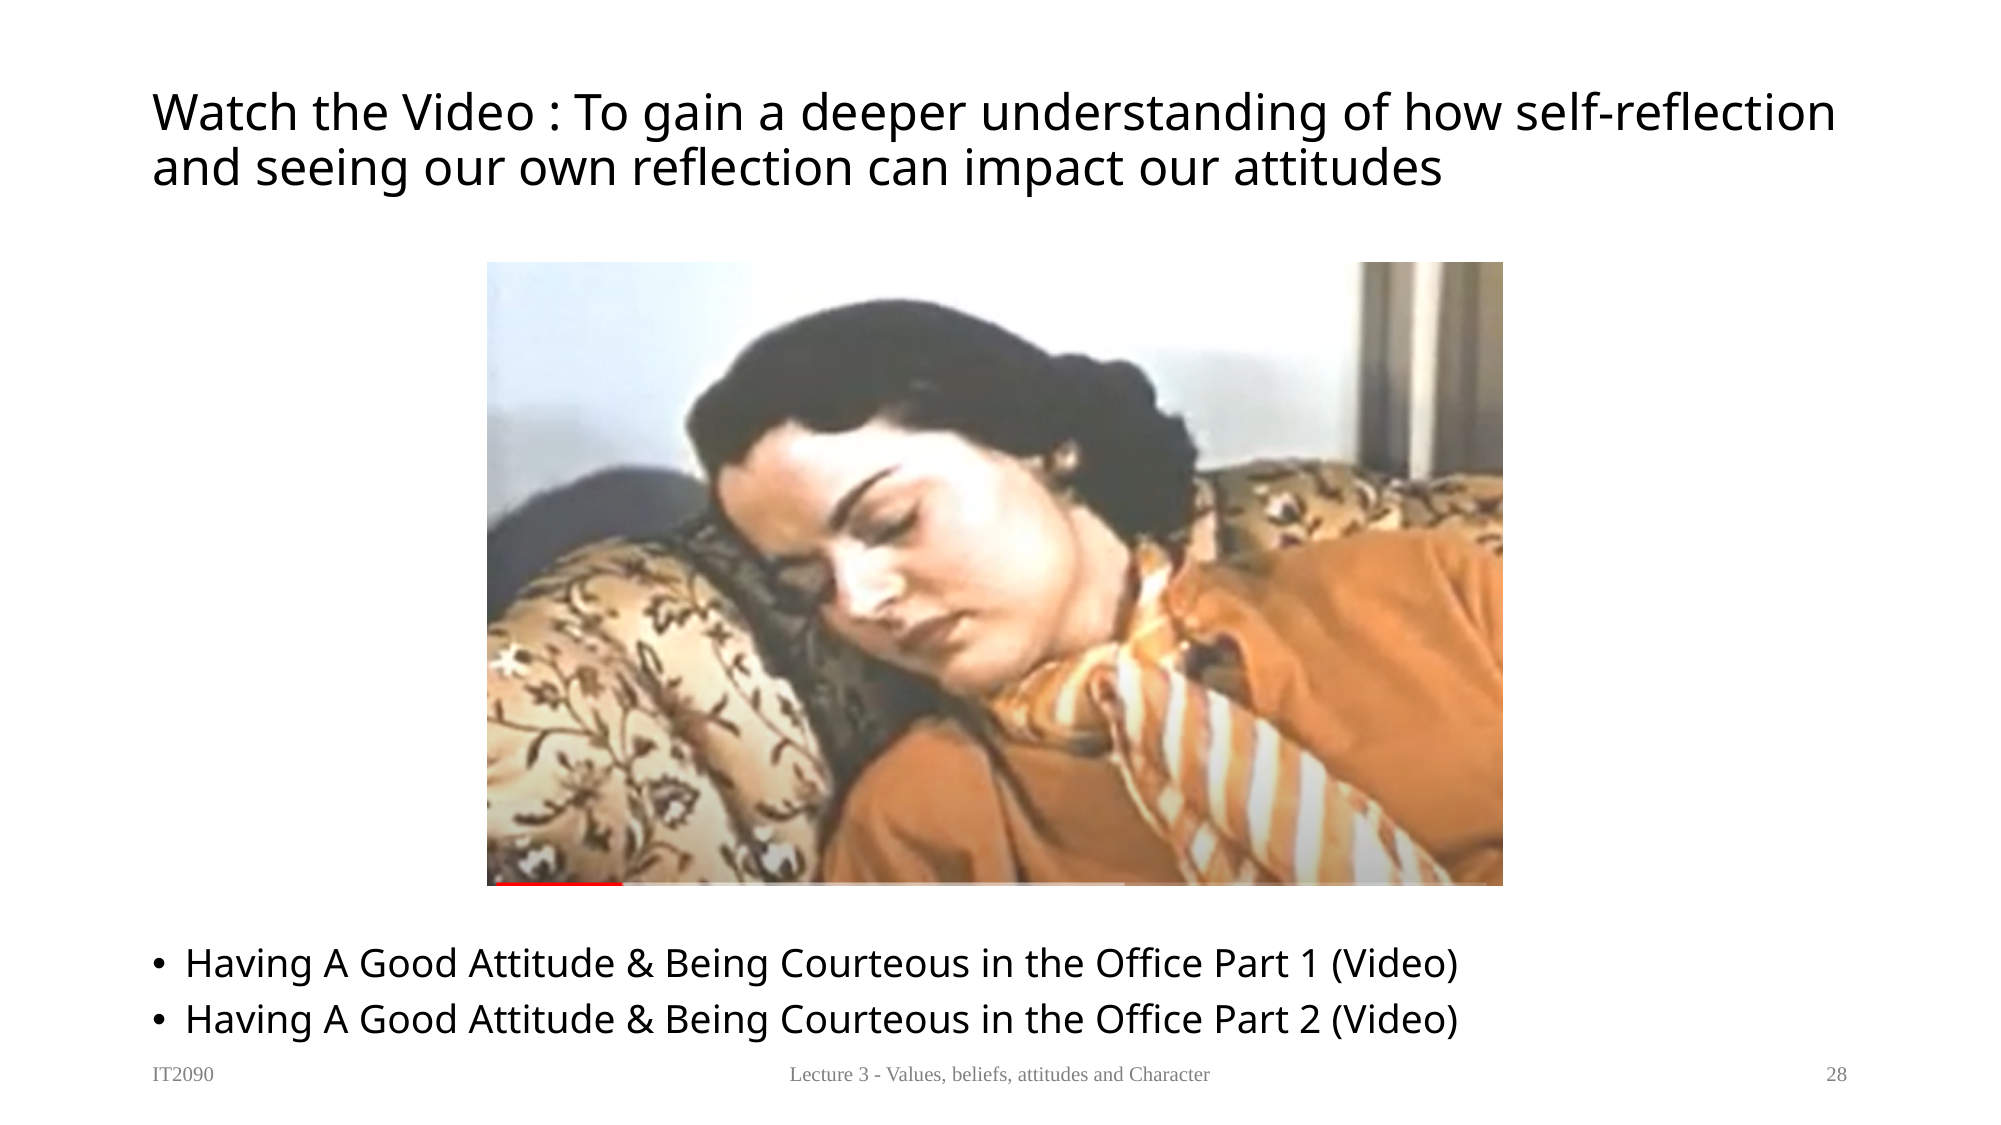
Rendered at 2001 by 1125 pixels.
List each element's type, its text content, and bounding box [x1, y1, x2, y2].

title Watch the Video : To gain a deeper understanding of how self-reflection and seeing our own reflection can impact our attitudes [137, 62, 1863, 221]
slide_number IT2090 [137, 1053, 588, 1103]
footer Lecture 3 - Values, beliefs, attitudes and Character [662, 1053, 1338, 1103]
picture [487, 262, 1503, 886]
list Having A Good Attitude & Being Courteous in the Office Part 1 (Video) Having A Good Attitude & Being Courteous in the Office Part 2 (Video) [137, 936, 1863, 1053]
slide_number 28 [1412, 1053, 1863, 1103]
